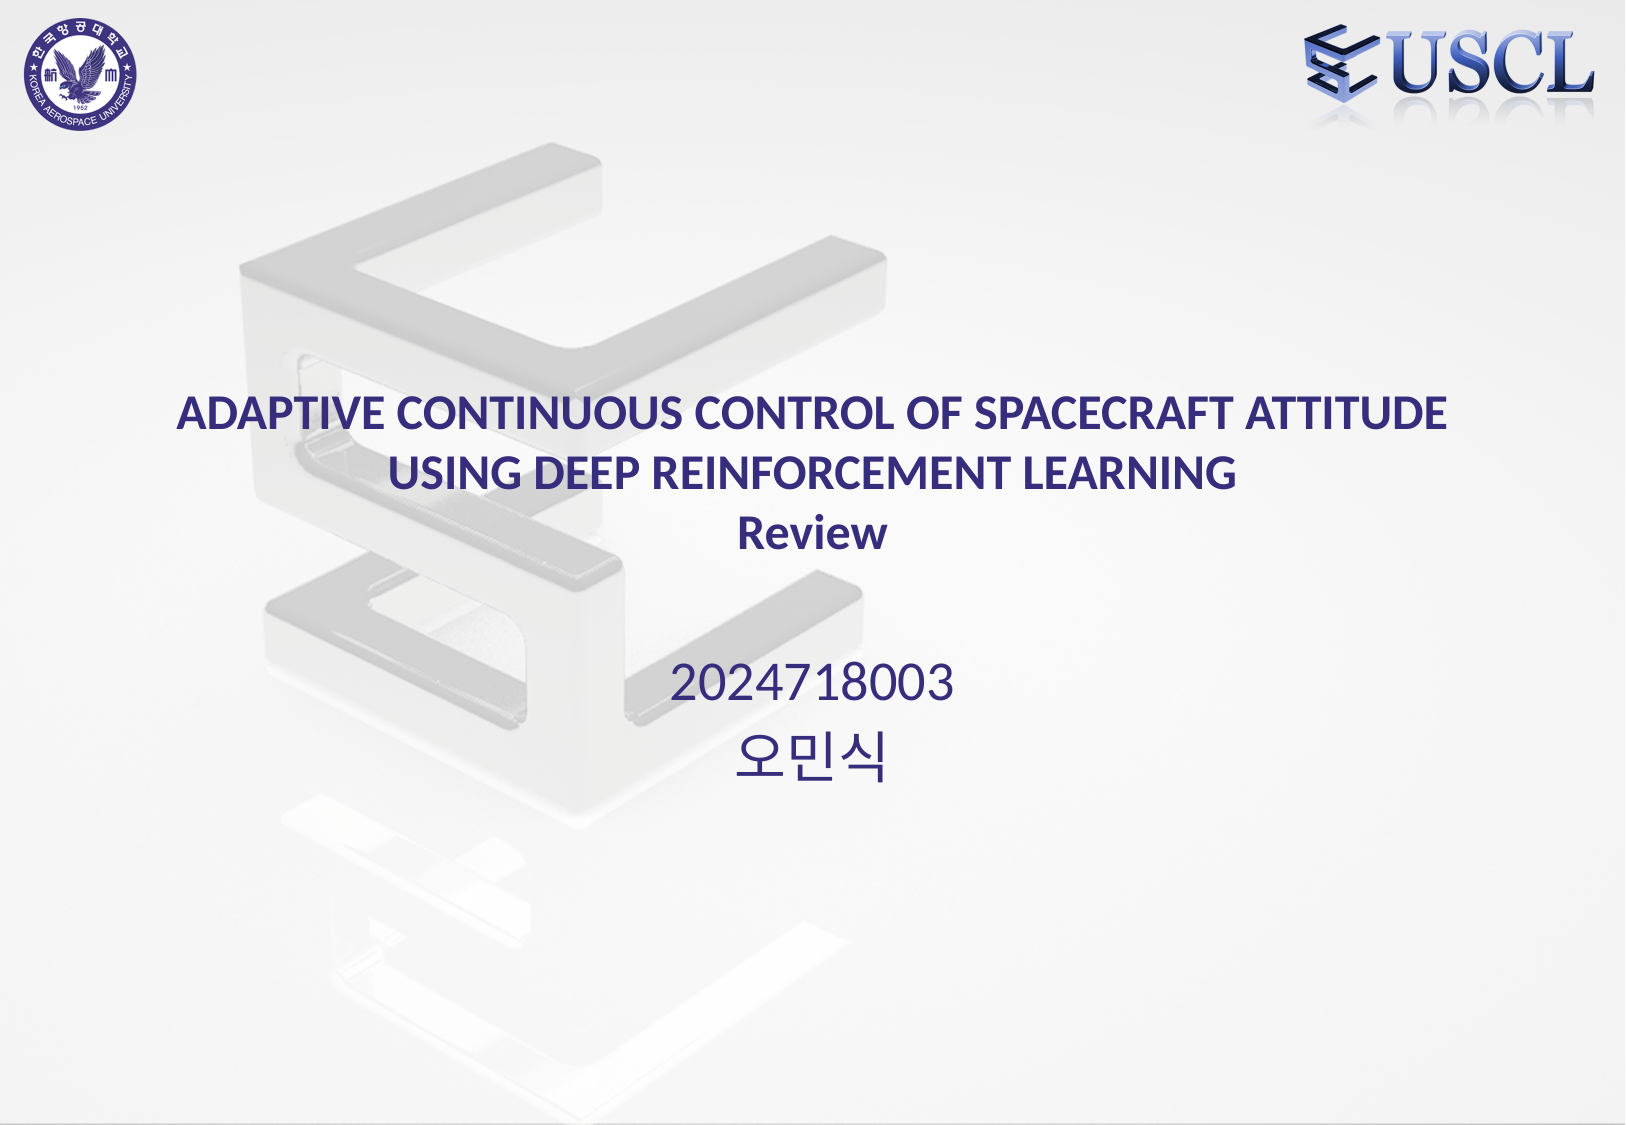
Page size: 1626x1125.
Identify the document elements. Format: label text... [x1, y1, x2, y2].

title ADAPTIVE CONTINUOUS CONTROL OF SPACECRAFT ATTITUDE USING DEEP REINFORCEMENT LEARNING Review [121, 349, 1504, 591]
subtitle 2024718003 오민식 [243, 637, 1382, 925]
picture [0, 0, 1626, 1125]
